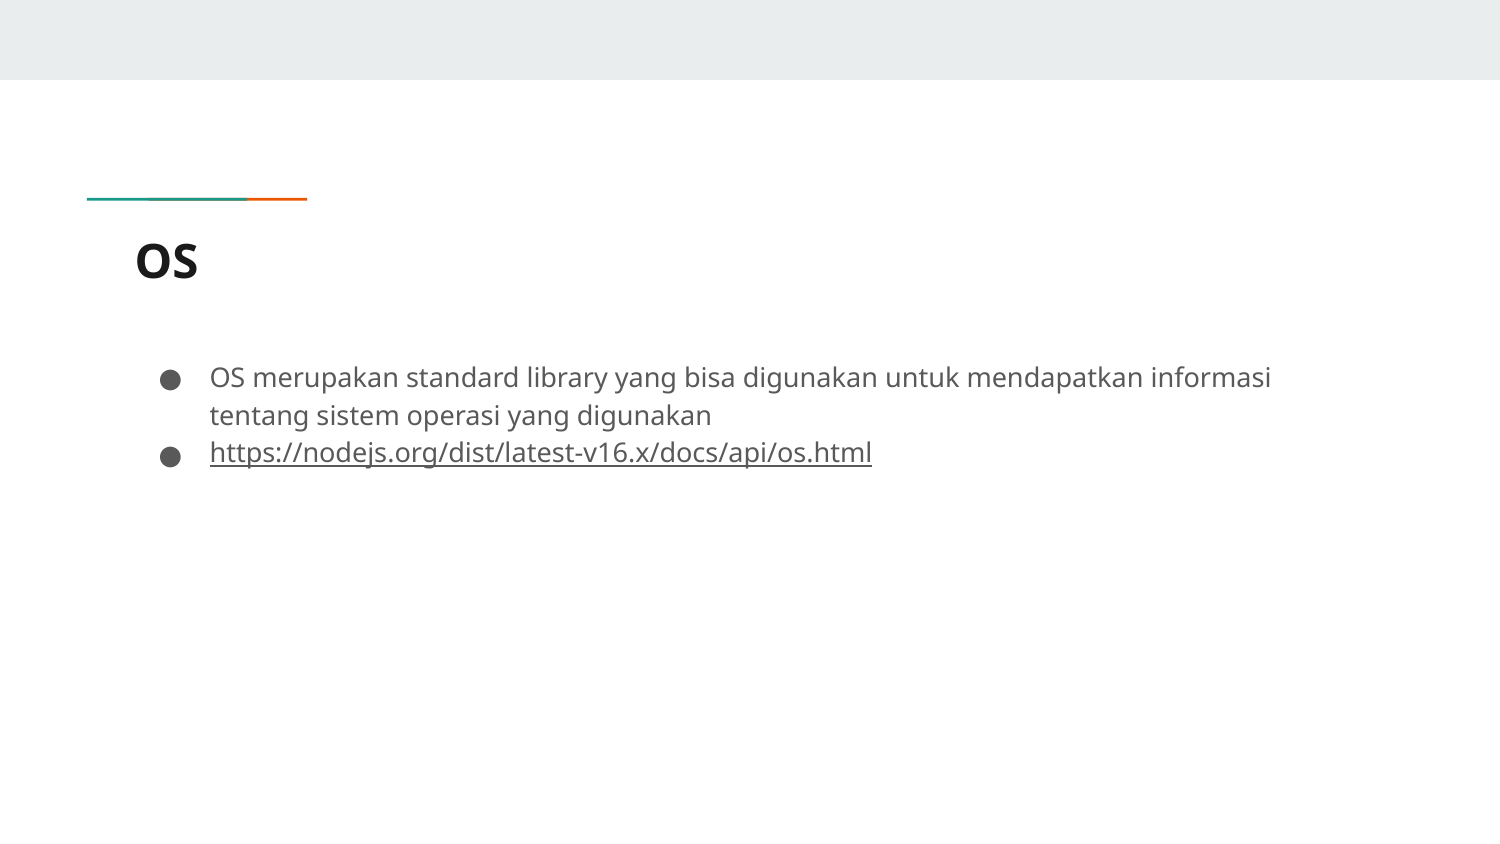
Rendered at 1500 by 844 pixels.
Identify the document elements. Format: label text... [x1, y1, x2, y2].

list OS merupakan standard library yang bisa digunakan untuk mendapatkan informasi tentang sistem operasi yang digunakan https://nodejs.org/dist/latest-v16.x/docs/api/os.html [119, 341, 1381, 712]
title OS [119, 216, 1381, 305]
